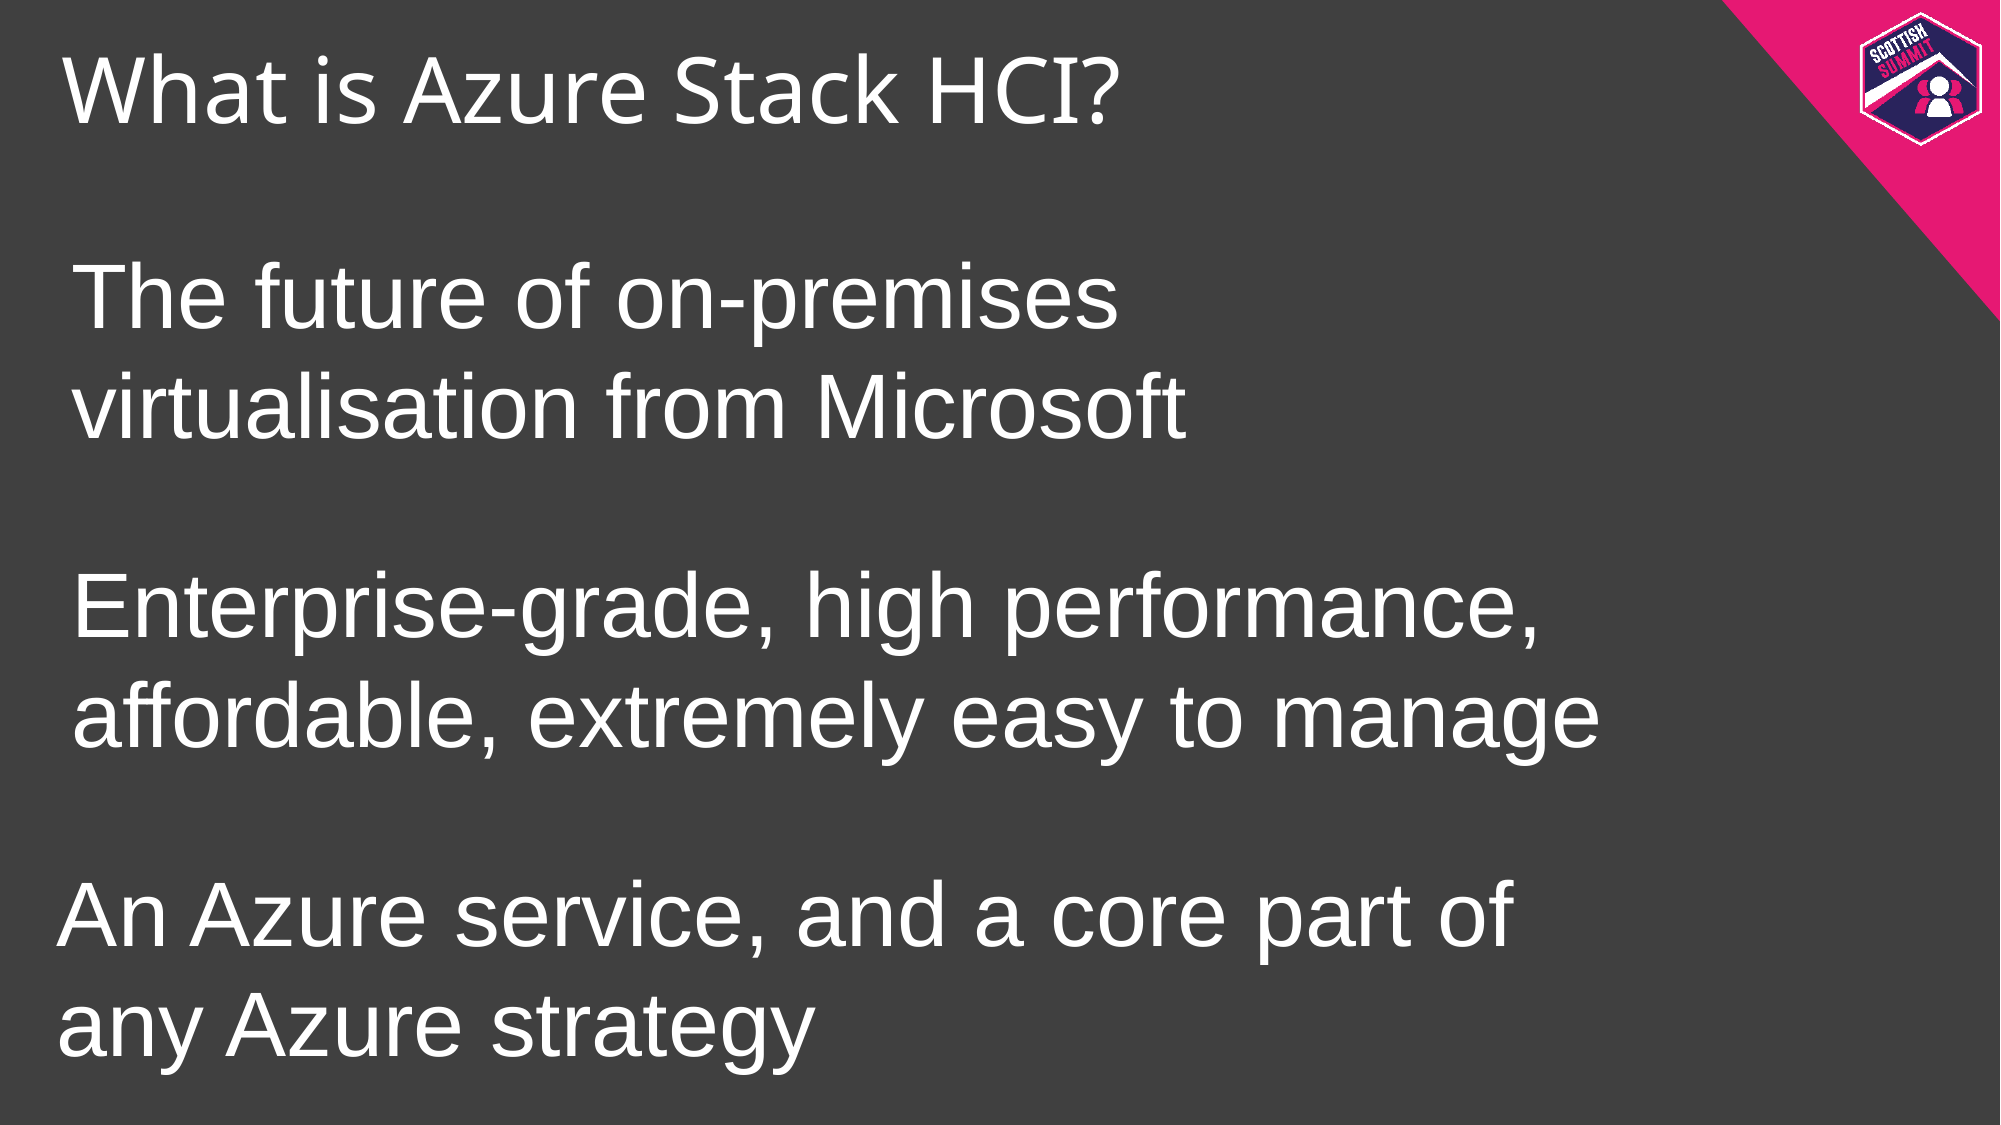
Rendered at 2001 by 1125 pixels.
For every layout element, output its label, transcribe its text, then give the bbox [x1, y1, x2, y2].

text_box An Azure service, and a core part of any Azure strategy [56, 854, 1550, 1075]
text_box The future of on-premises virtualisation from Microsoft [71, 237, 1564, 458]
picture [1842, 1, 1999, 158]
text_box Enterprise-grade, high performance, affordable, extremely easy to manage [71, 546, 1655, 767]
text_box What is Azure Stack HCI? [46, 37, 1454, 102]
